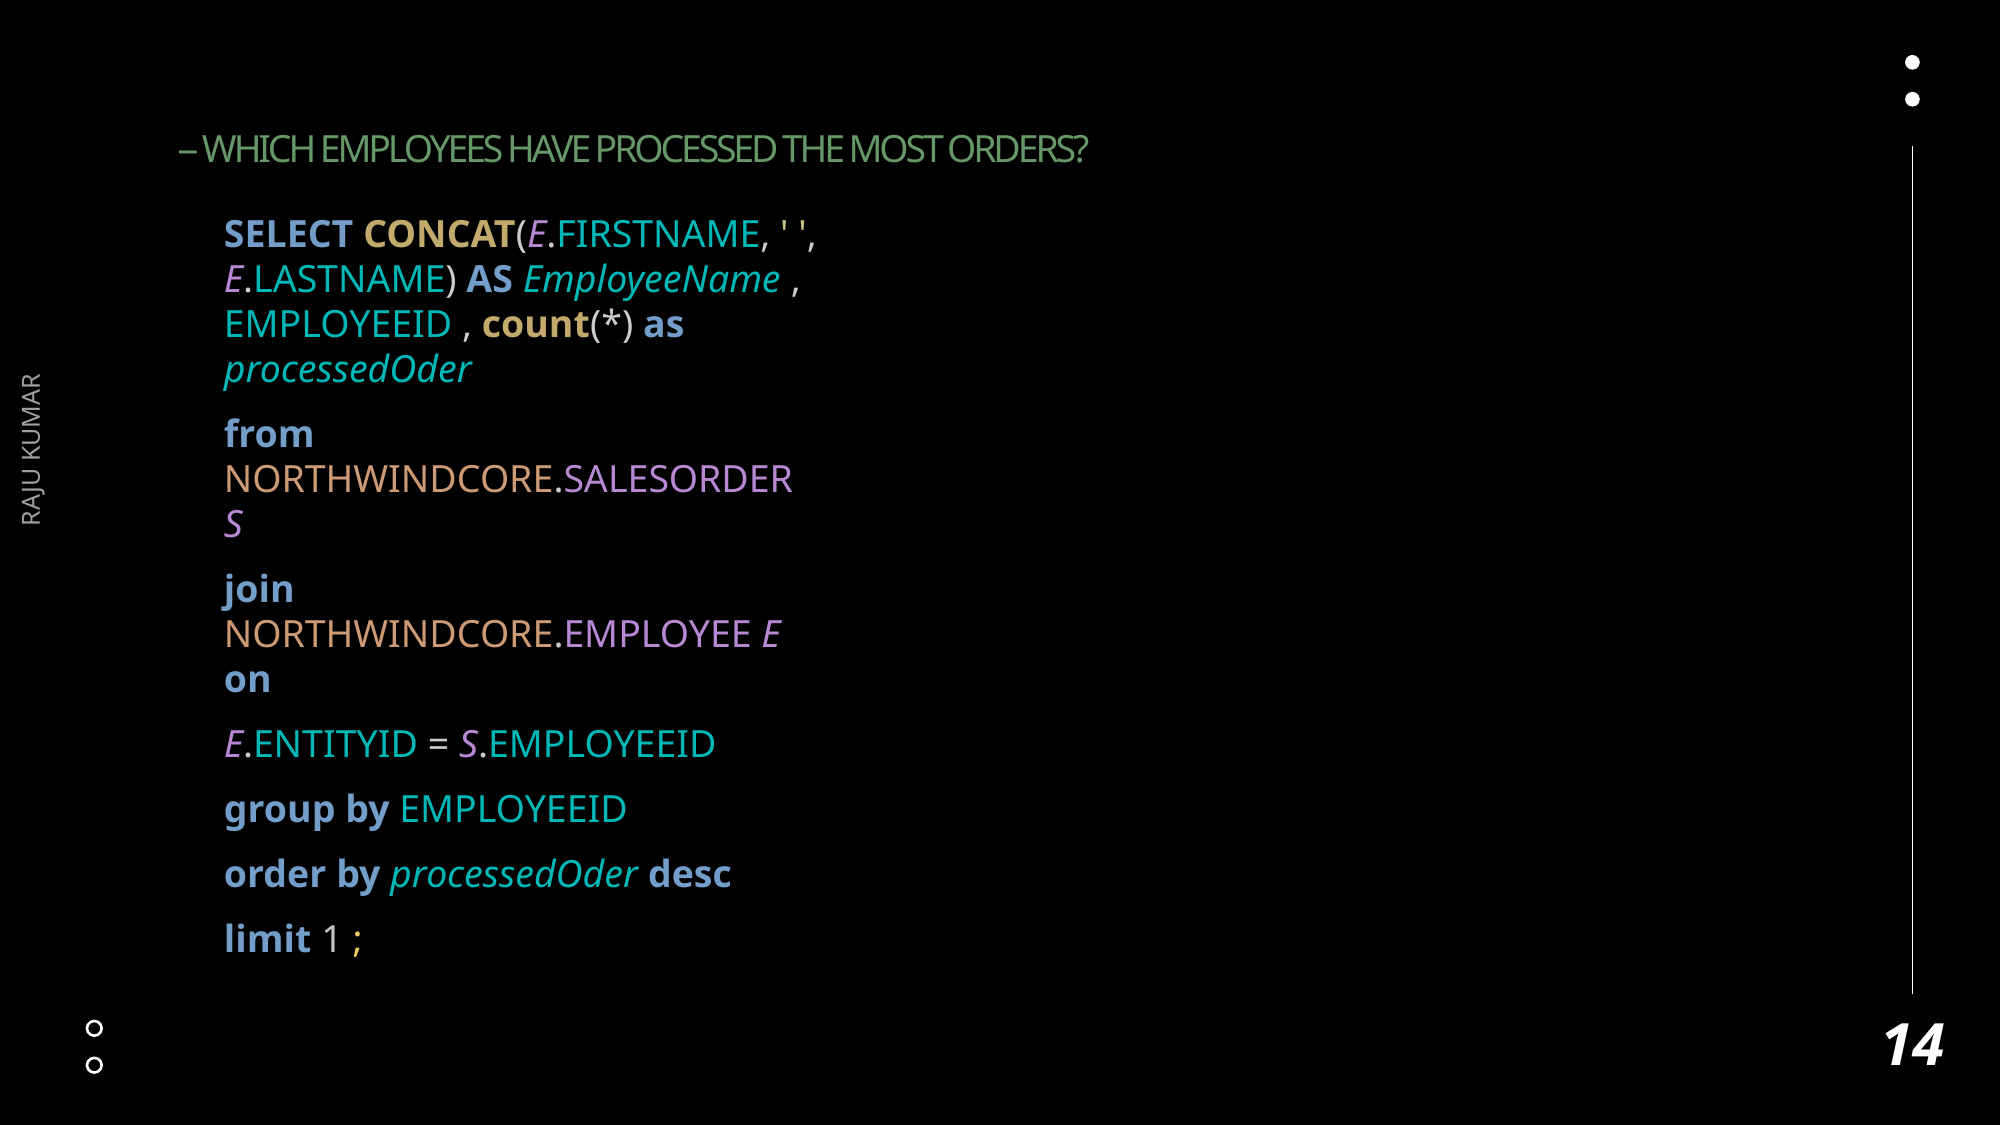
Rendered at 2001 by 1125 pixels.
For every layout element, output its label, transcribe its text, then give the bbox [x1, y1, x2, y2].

title -- Which employees have processed the most orders? [177, 99, 2000, 206]
slide_number 14 [1853, 1024, 1972, 1070]
list SELECT CONCAT(E.FIRSTNAME, ' ', E.LASTNAME) AS EmployeeName , EMPLOYEEID , count(*) as processedOder from NORTHWINDCORE.SALESORDER S join NORTHWINDCORE.EMPLOYEE E on E.ENTITYID = S.EMPLOYEEID group by EMPLOYEEID order by processedOder desc limit 1 ; [223, 210, 818, 505]
text_box RAJU KUMAR [0, 359, 53, 541]
